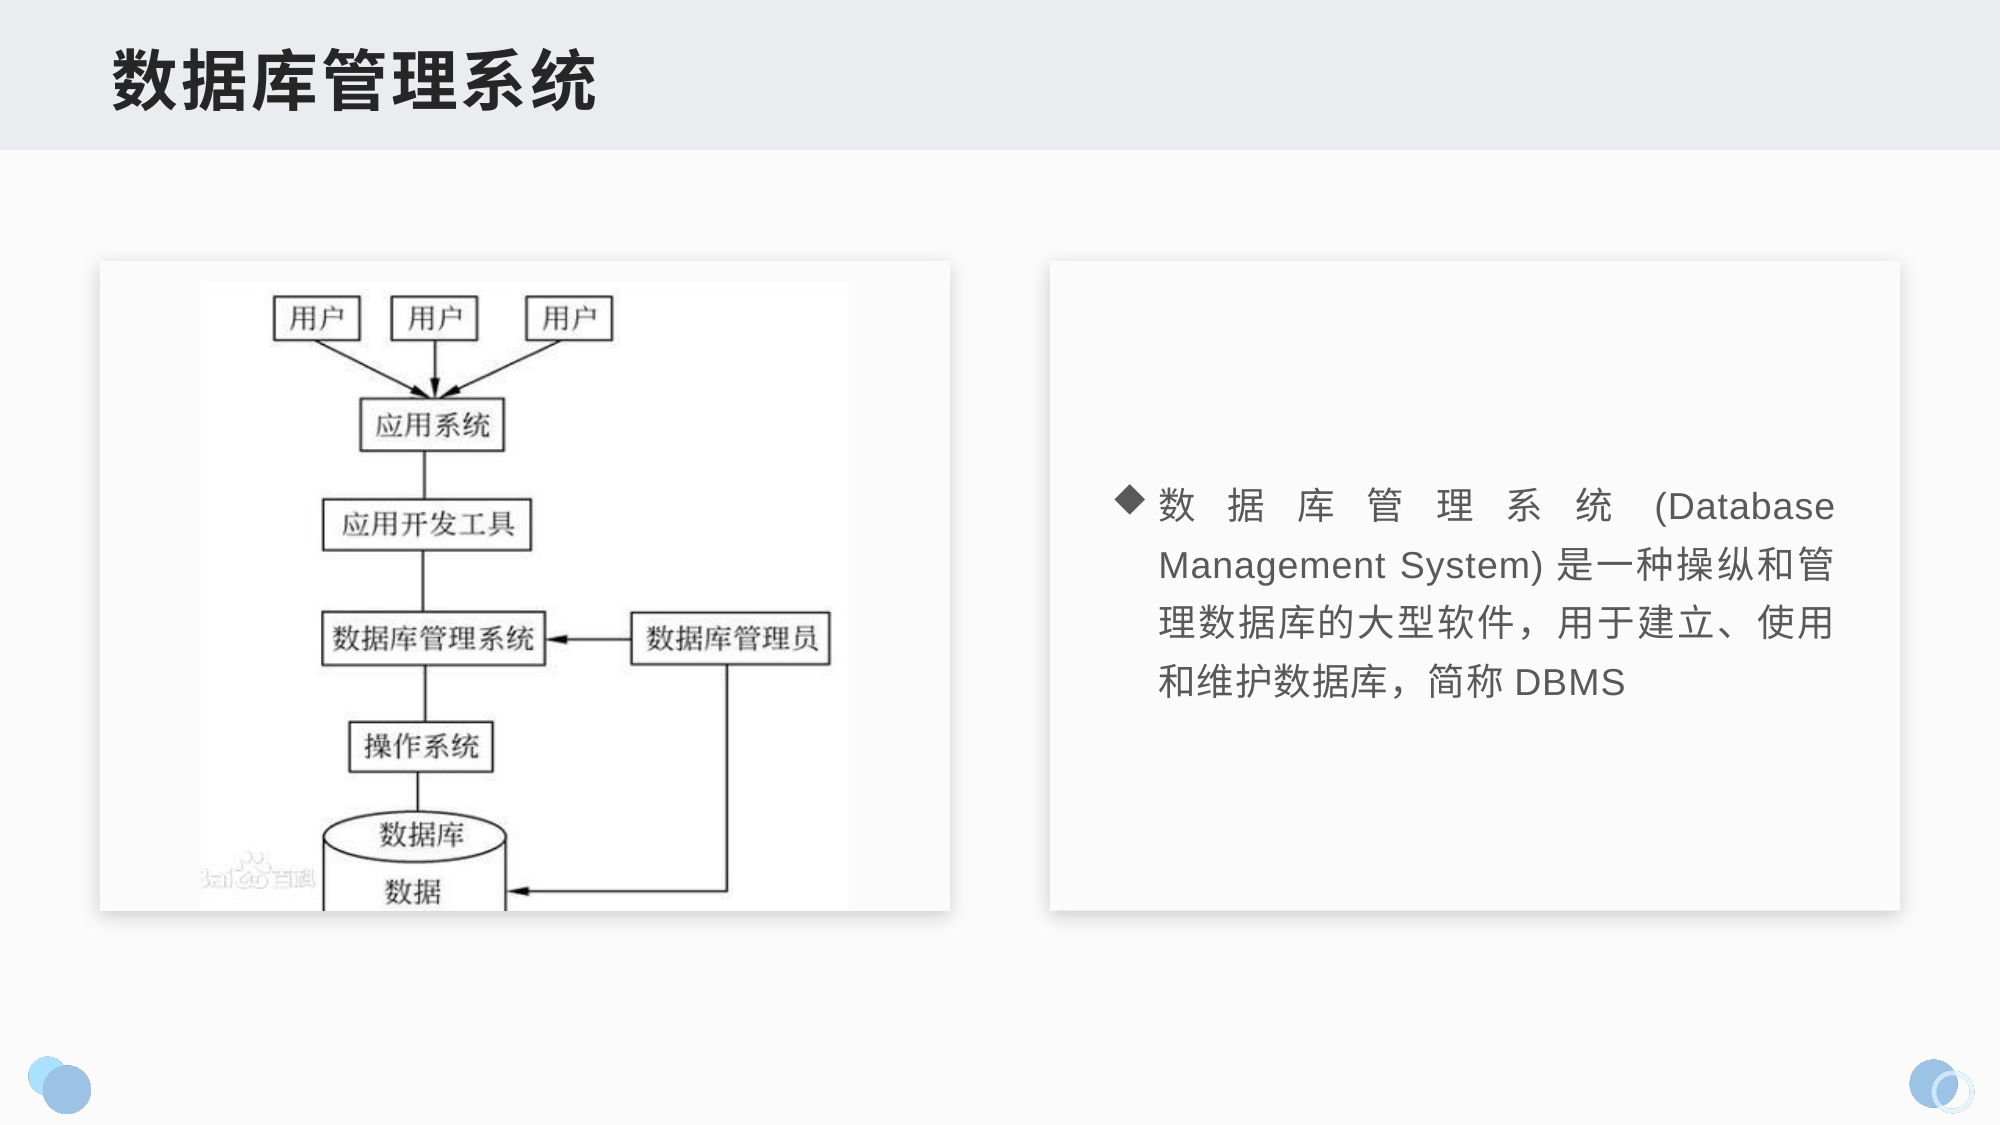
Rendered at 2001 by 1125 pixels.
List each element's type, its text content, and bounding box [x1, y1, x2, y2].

picture [201, 281, 849, 911]
text_box 数据库管理系统 [99, 25, 1901, 125]
text_box [99, 260, 951, 912]
text_box [0, 0, 2000, 151]
picture [0, 1045, 119, 1125]
text_box [1049, 260, 1901, 912]
text_box 数据库管理系统(Database Management System)是一种操纵和管理数据库的大型软件，用于建立、使用和维护数据库，简称DBMS [1099, 311, 1849, 861]
picture [1881, 1045, 2000, 1125]
